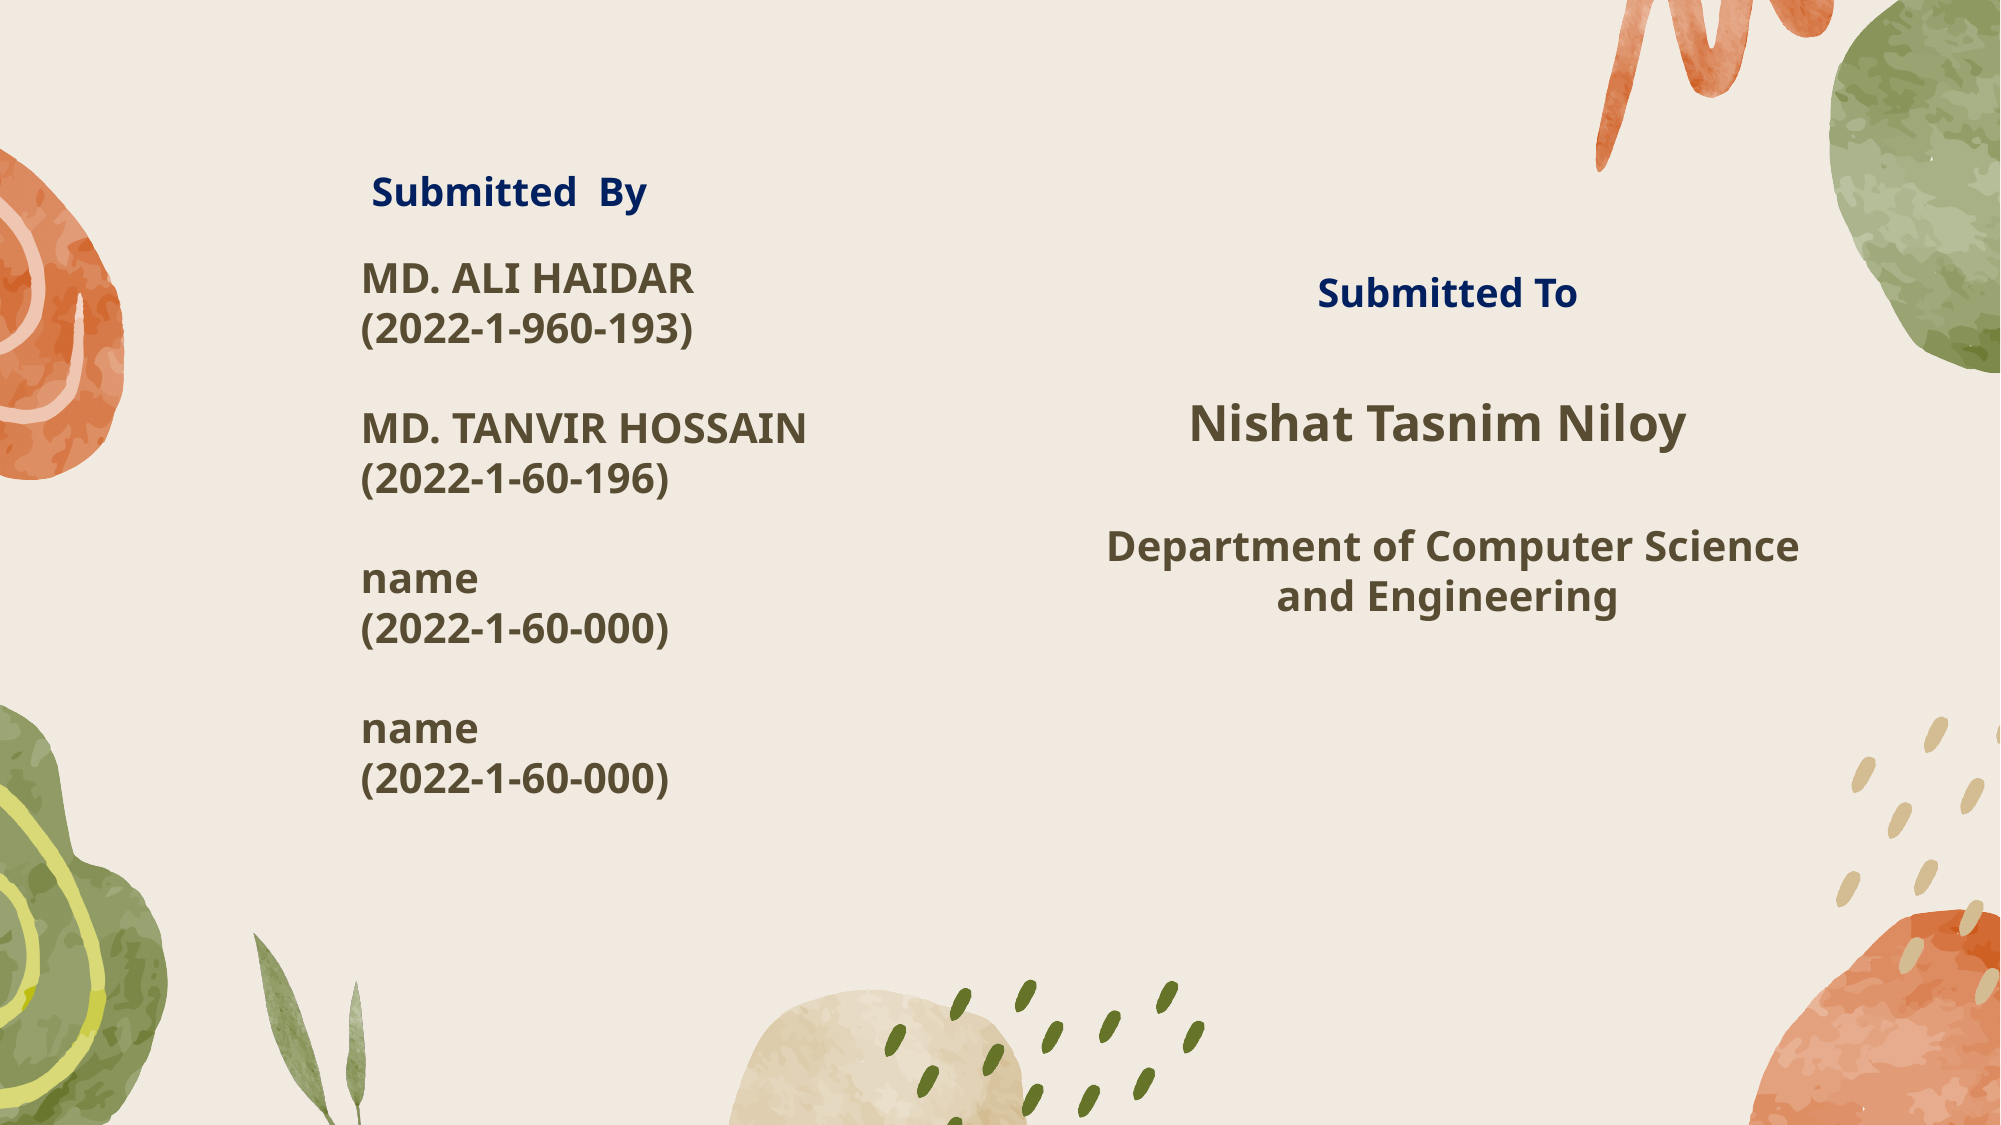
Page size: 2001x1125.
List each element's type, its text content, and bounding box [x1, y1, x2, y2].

picture [678, 887, 1226, 1125]
picture [0, 662, 413, 1125]
text_box Submitted To [1297, 257, 1609, 326]
text_box MD. ALI HAIDAR (2022-1-960-193) MD. TANVIR HOSSAIN (2022-1-60-196) name (2022-1-60-000) name (2022-1-60-000) [340, 241, 1009, 863]
picture [0, 97, 164, 509]
picture [1573, 0, 2001, 426]
text_box Nishat Tasnim Niloy Department of Computer Science and Engineering [1079, 375, 1827, 631]
picture [1634, 613, 2001, 1125]
text_box Submitted By [351, 156, 678, 225]
